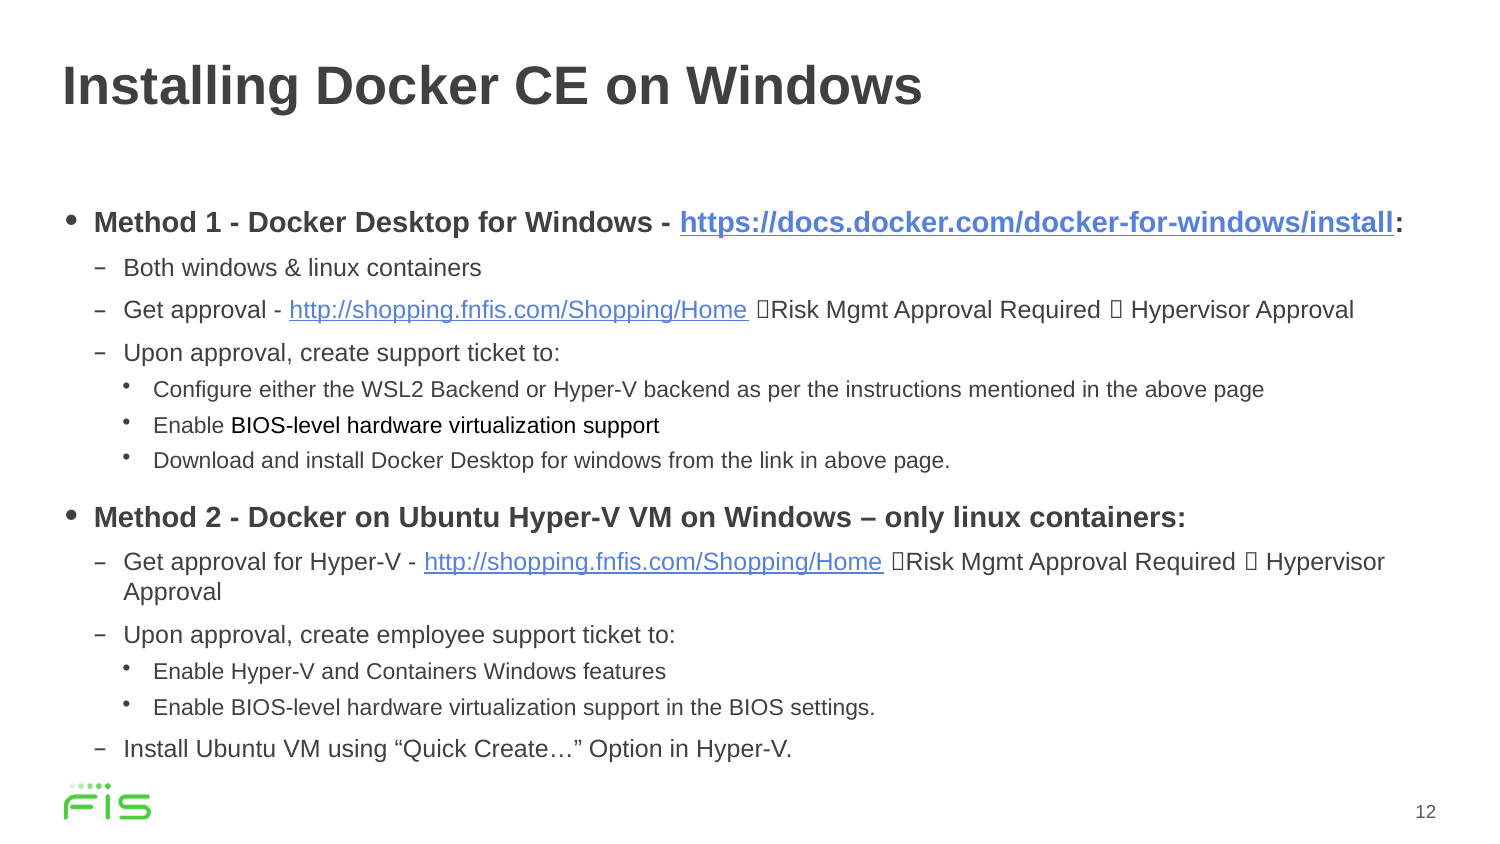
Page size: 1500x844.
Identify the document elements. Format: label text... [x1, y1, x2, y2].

slide_number 12 [1359, 799, 1437, 822]
list Method 1 - Docker Desktop for Windows - https://docs.docker.com/docker-for-windows/install: Both windows & linux containers Get approval - http://shopping.fnfis.com/Shopping/Home Risk Mgmt Approval Required  Hypervisor Approval Upon approval, create support ticket to: Configure either the WSL2 Backend or Hyper-V backend as per the instructions mentioned in the above page Enable BIOS-level hardware virtualization support Download and install Docker Desktop for windows from the link in above page. Method 2 - Docker on Ubuntu Hyper-V VM on Windows – only linux containers: Get approval for Hyper-V - http://shopping.fnfis.com/Shopping/Home Risk Mgmt Approval Required  Hypervisor Approval Upon approval, create employee support ticket to: Enable Hyper-V and Containers Windows features Enable BIOS-level hardware virtualization support in the BIOS settings. Install Ubuntu VM using “Quick Create…” Option in Hyper-V. [64, 203, 1435, 759]
title Installing Docker CE on Windows [62, 62, 1435, 192]
picture [58, 780, 154, 823]
